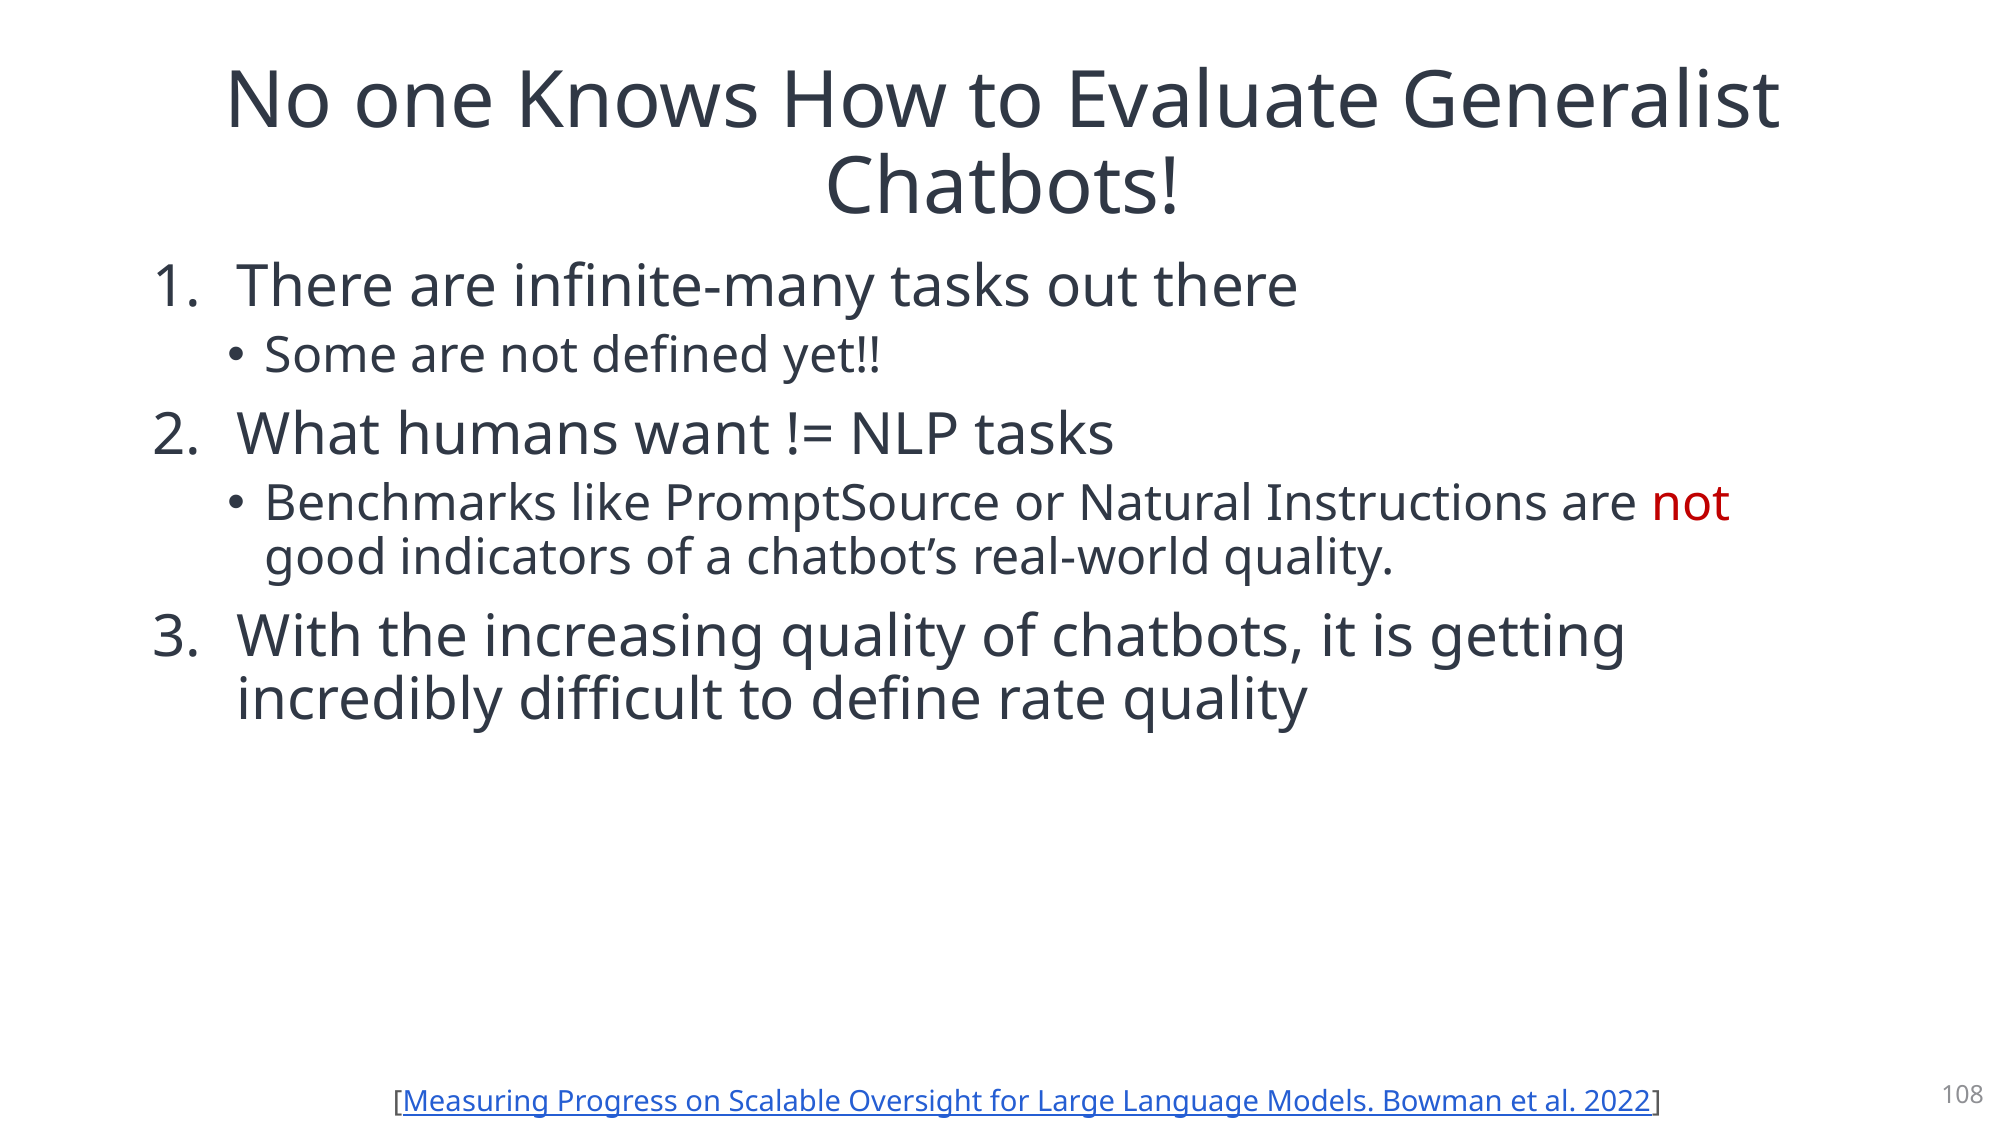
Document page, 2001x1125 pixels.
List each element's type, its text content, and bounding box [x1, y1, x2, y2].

title No one Knows How to Evaluate Generalist Chatbots! [32, 62, 1974, 228]
text_box [Measuring Progress on Scalable Oversight for Large Language Models. Bowman et al. 2022] [233, 1074, 1821, 1125]
slide_number 108 [1912, 1065, 2000, 1125]
list There are infinite-many tasks out there Some are not defined yet!! What humans want != NLP tasks Benchmarks like PromptSource or Natural Instructions are not good indicators of a chatbot’s real-world quality. With the increasing quality of chatbots, it is getting incredibly difficult to define rate quality [137, 248, 1863, 1014]
